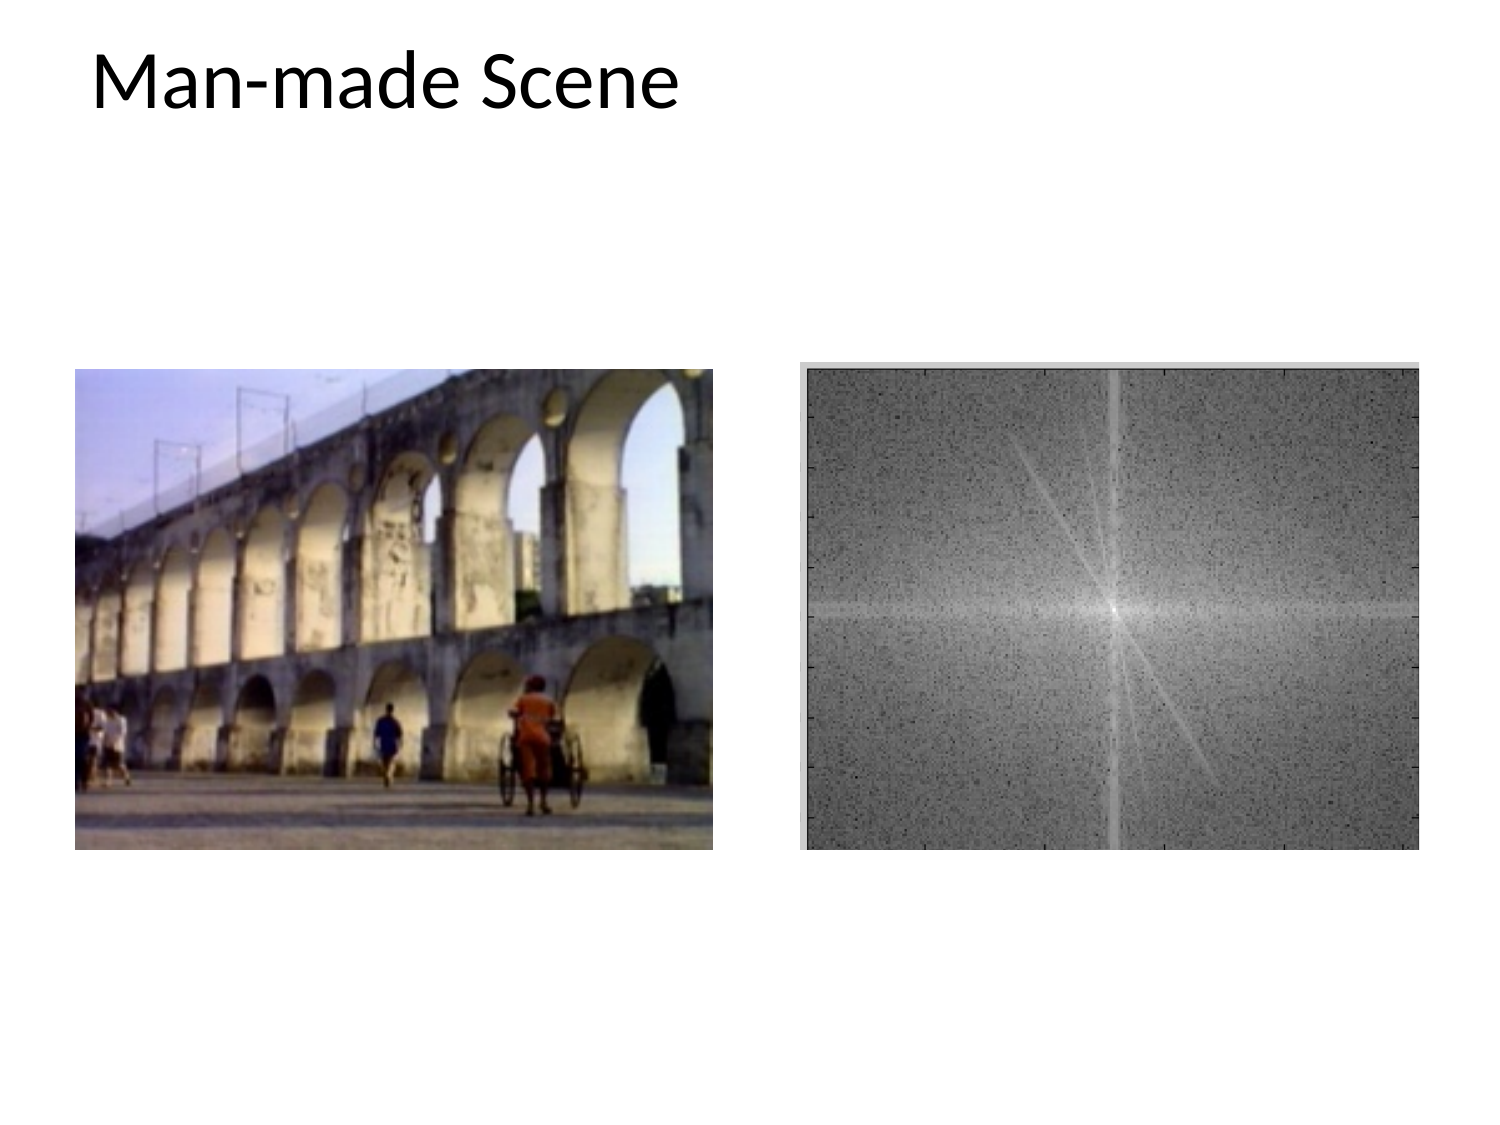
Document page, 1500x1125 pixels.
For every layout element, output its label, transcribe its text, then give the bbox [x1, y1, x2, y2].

picture [74, 368, 713, 851]
picture [799, 362, 1420, 851]
title Man-made Scene [74, 0, 1426, 151]
